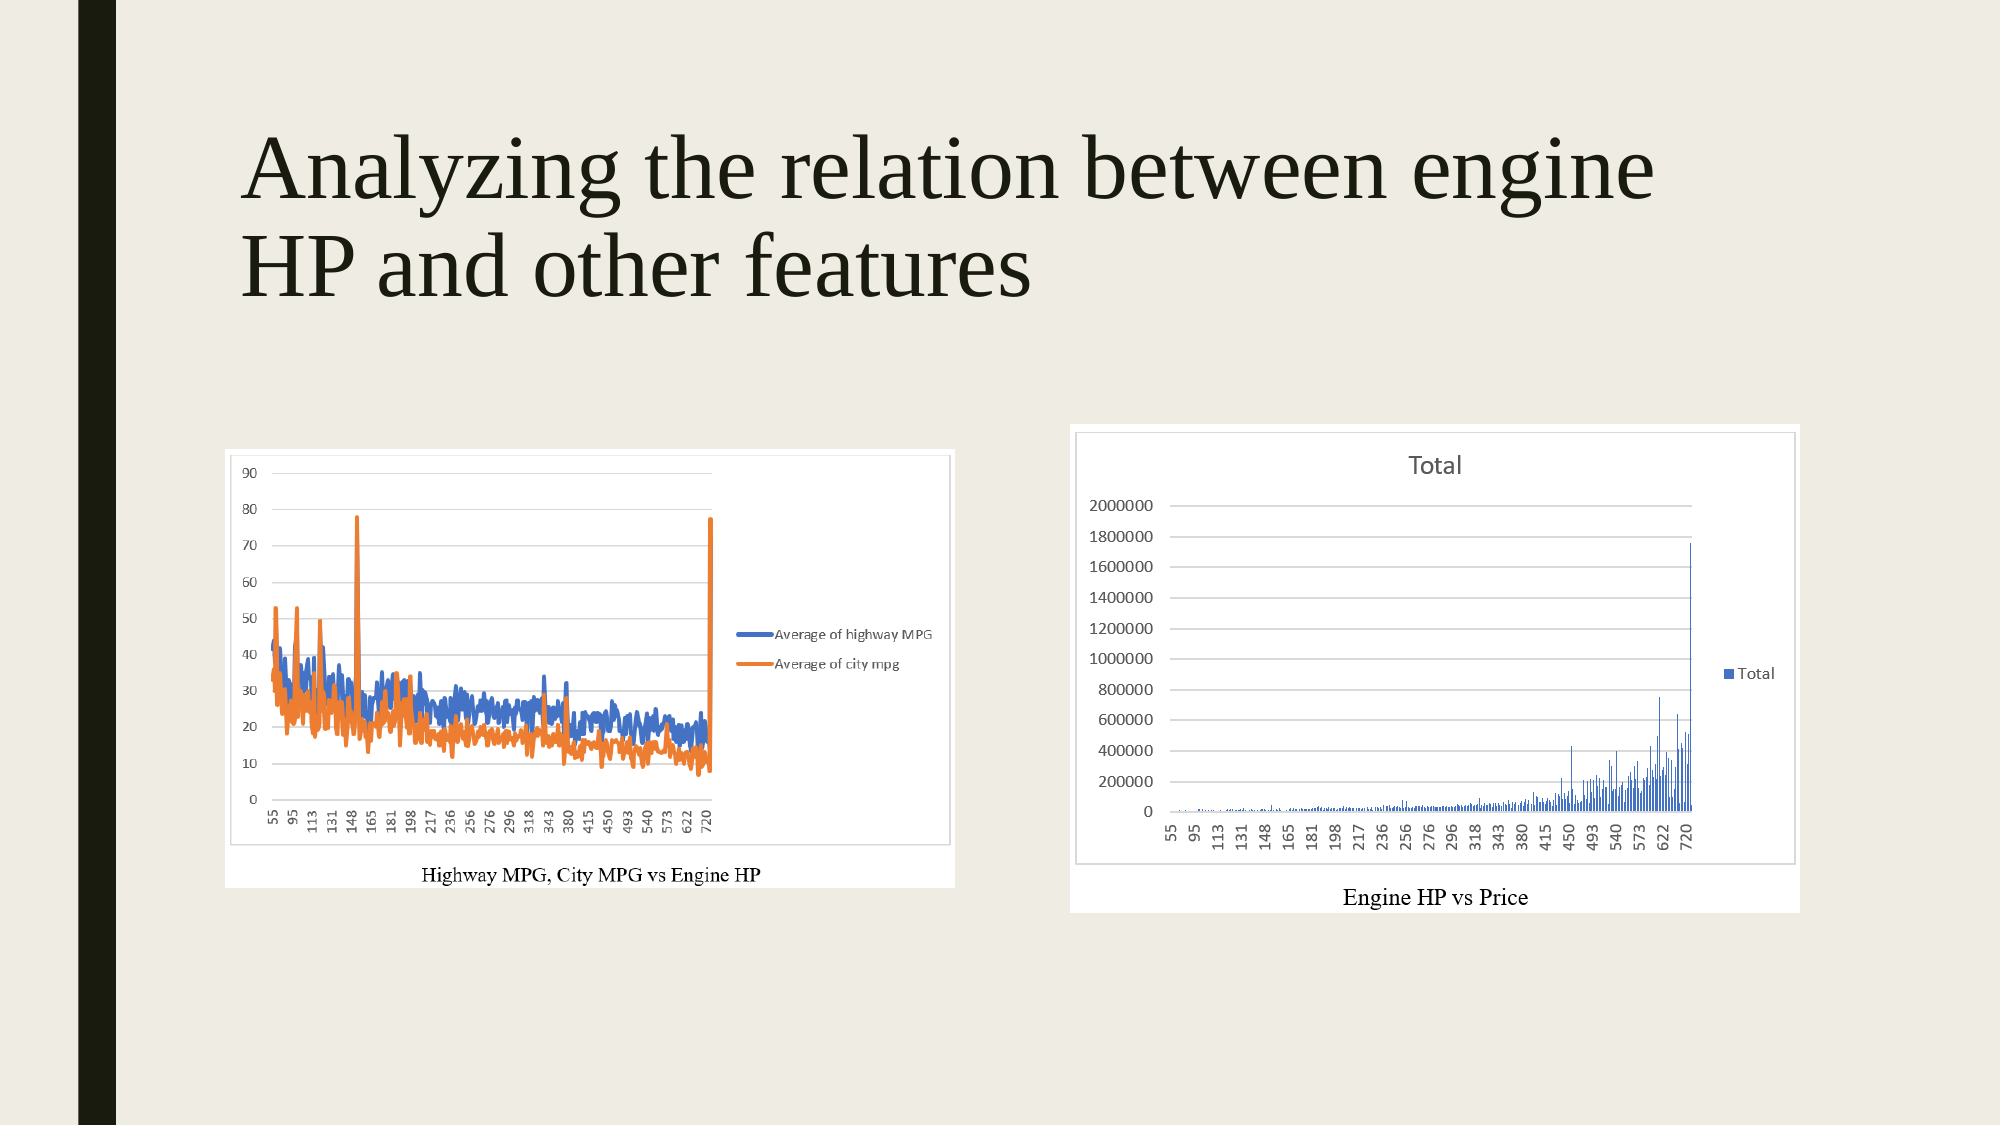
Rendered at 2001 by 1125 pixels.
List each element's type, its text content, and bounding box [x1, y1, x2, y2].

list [224, 449, 955, 888]
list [1070, 424, 1800, 913]
title Analyzing the relation between engine HP and other features [225, 112, 1800, 357]
